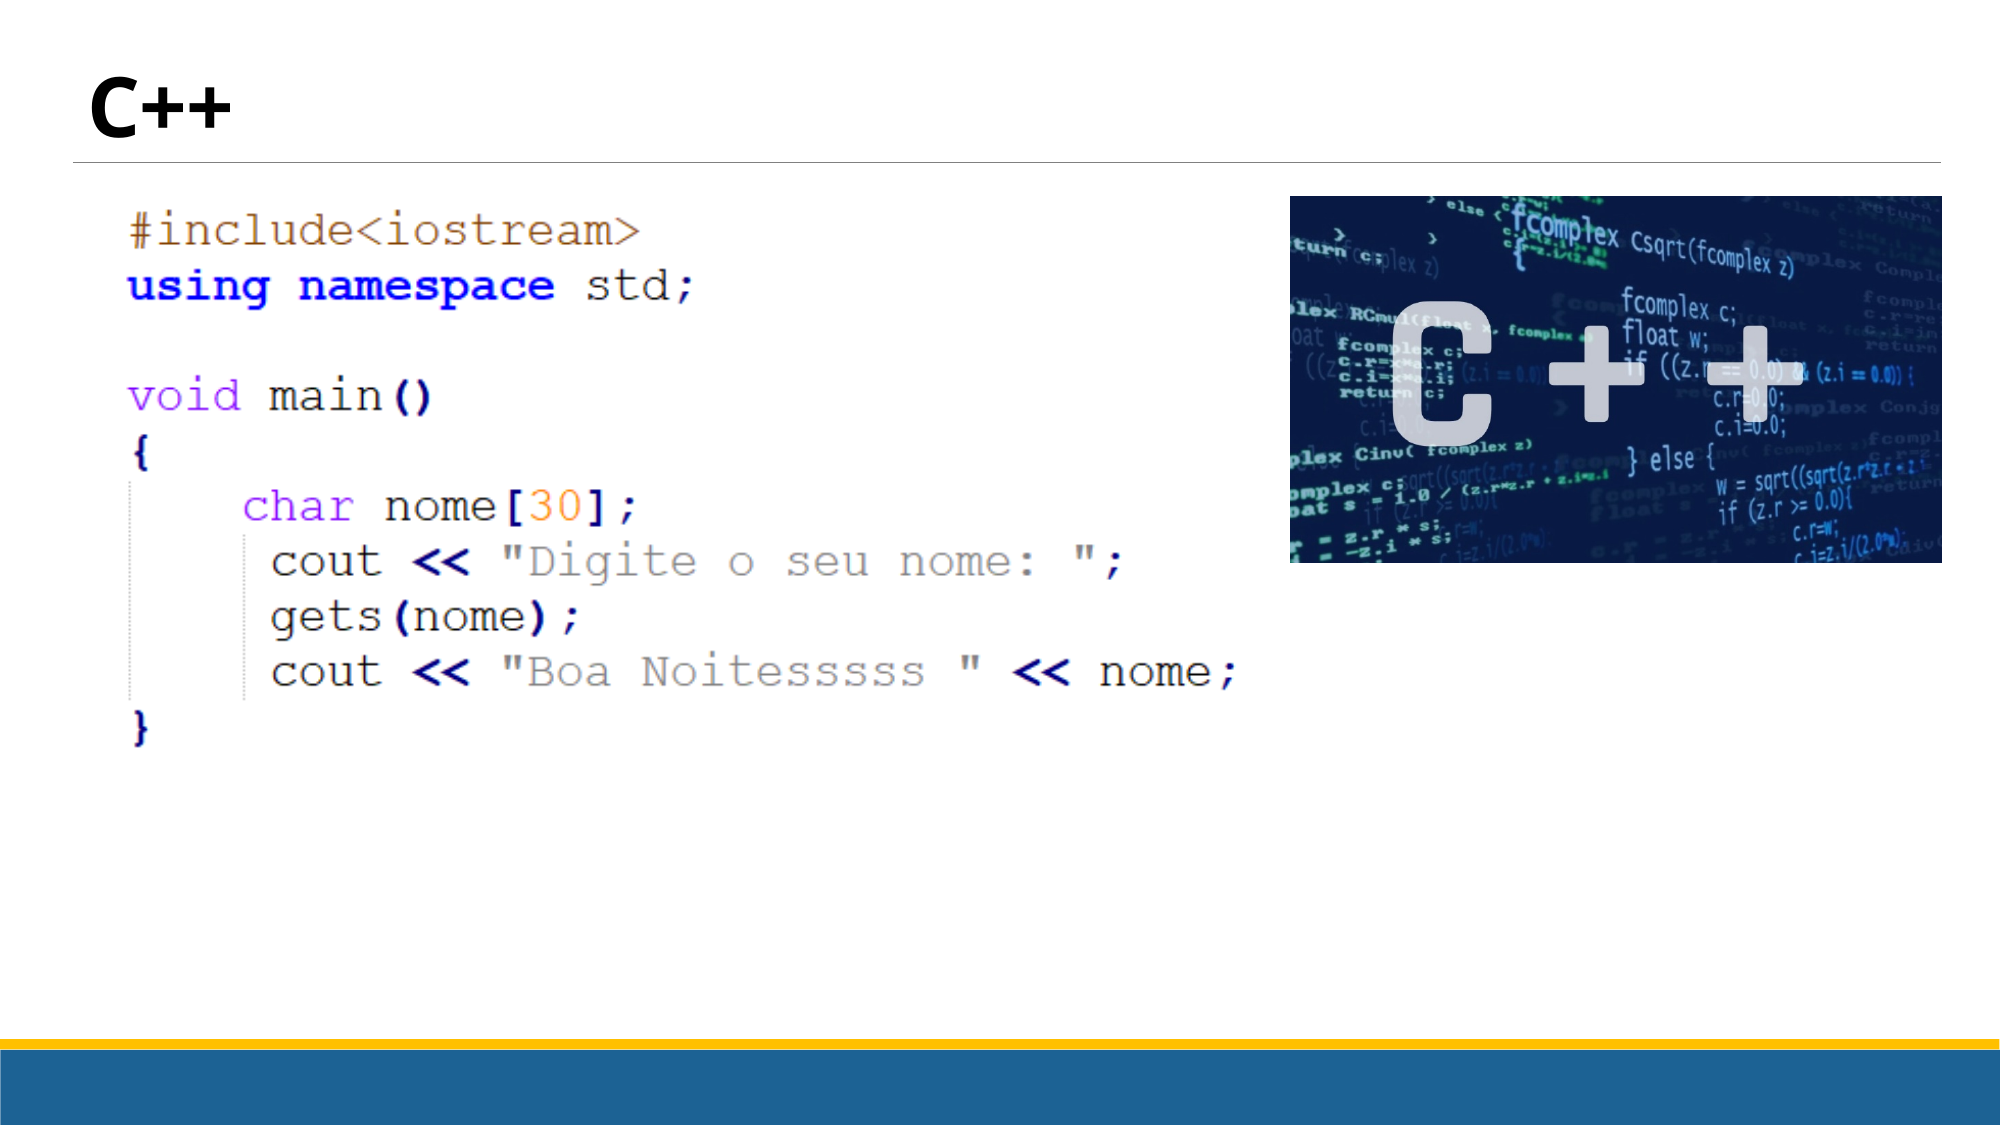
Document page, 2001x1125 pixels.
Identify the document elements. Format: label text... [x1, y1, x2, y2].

picture [72, 196, 1285, 772]
picture [1290, 196, 1942, 563]
title C++ [72, 47, 1942, 163]
